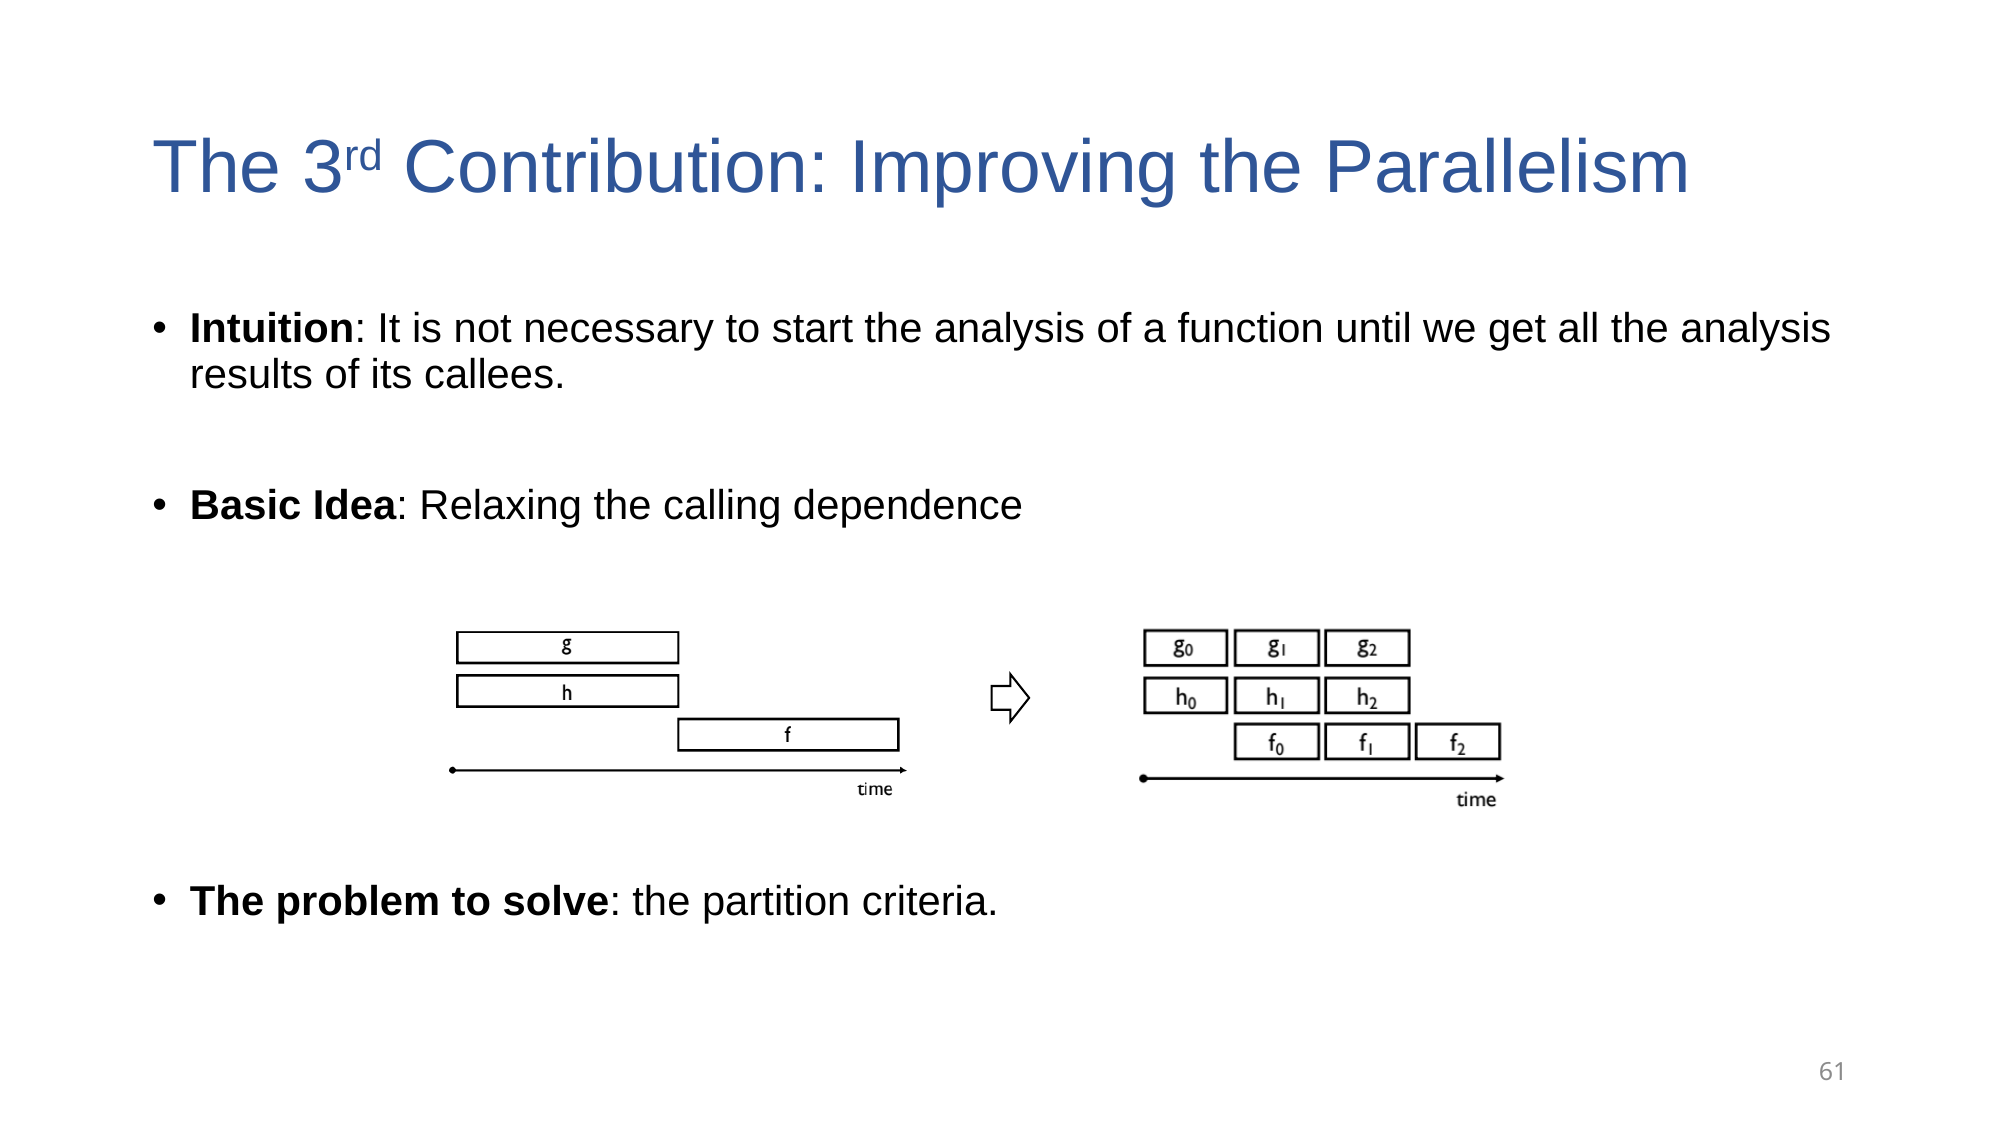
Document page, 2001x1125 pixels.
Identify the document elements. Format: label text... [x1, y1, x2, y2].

picture [438, 618, 914, 825]
title The 3rd Contribution: Improving the Parallelism [137, 59, 1863, 278]
picture [1111, 618, 1519, 825]
slide_number 61 [1412, 1042, 1863, 1103]
text_box [990, 671, 1031, 725]
list Intuition: It is not necessary to start the analysis of a function until we get all the analysis results of its callees. Basic Idea: Relaxing the calling dependence The problem to solve: the partition criteria. [137, 299, 1863, 1014]
